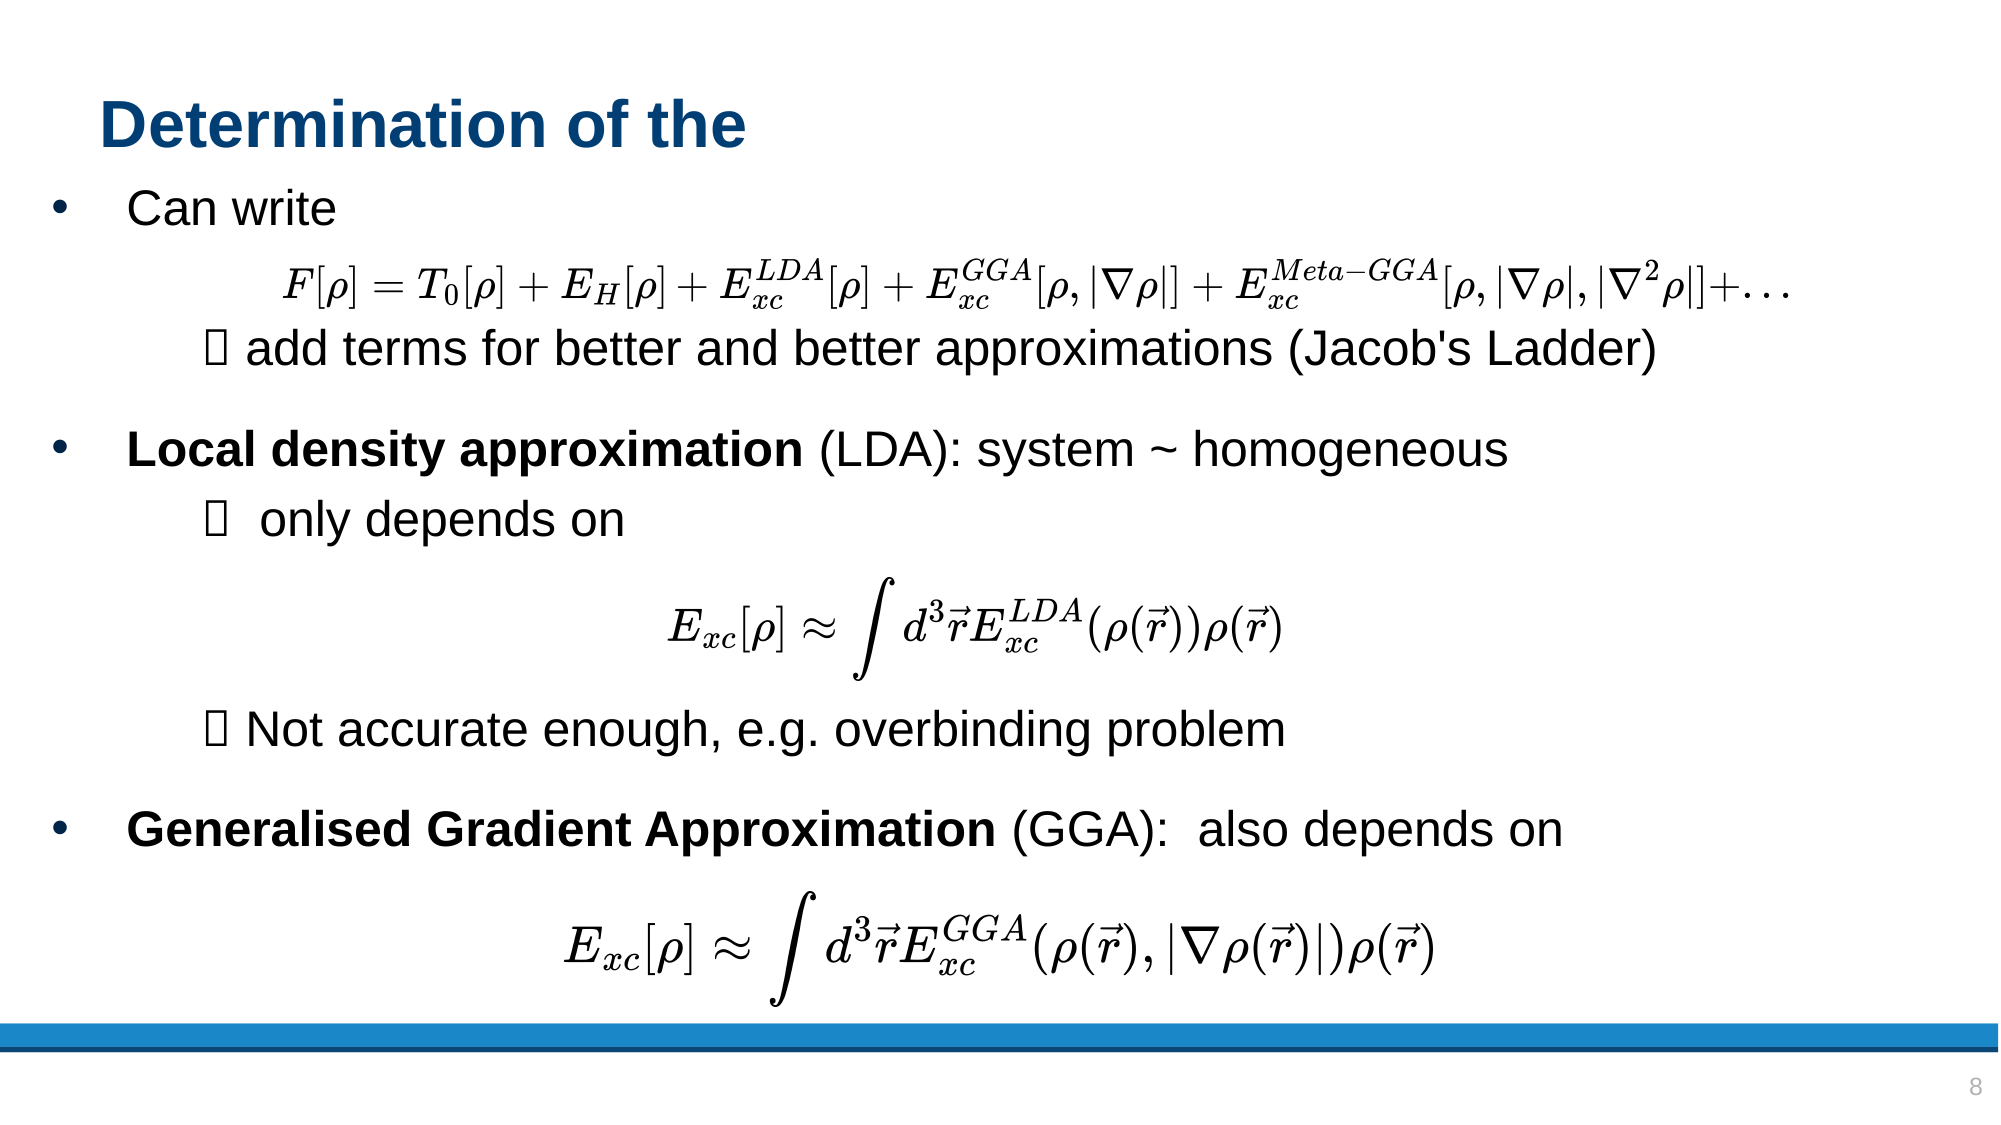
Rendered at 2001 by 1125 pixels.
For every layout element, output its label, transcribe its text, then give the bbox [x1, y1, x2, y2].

slide_number 8 [1548, 1055, 1999, 1116]
picture [666, 576, 1286, 682]
picture [561, 891, 1439, 1008]
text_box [281, 257, 1792, 309]
picture [0, 1014, 1999, 1059]
